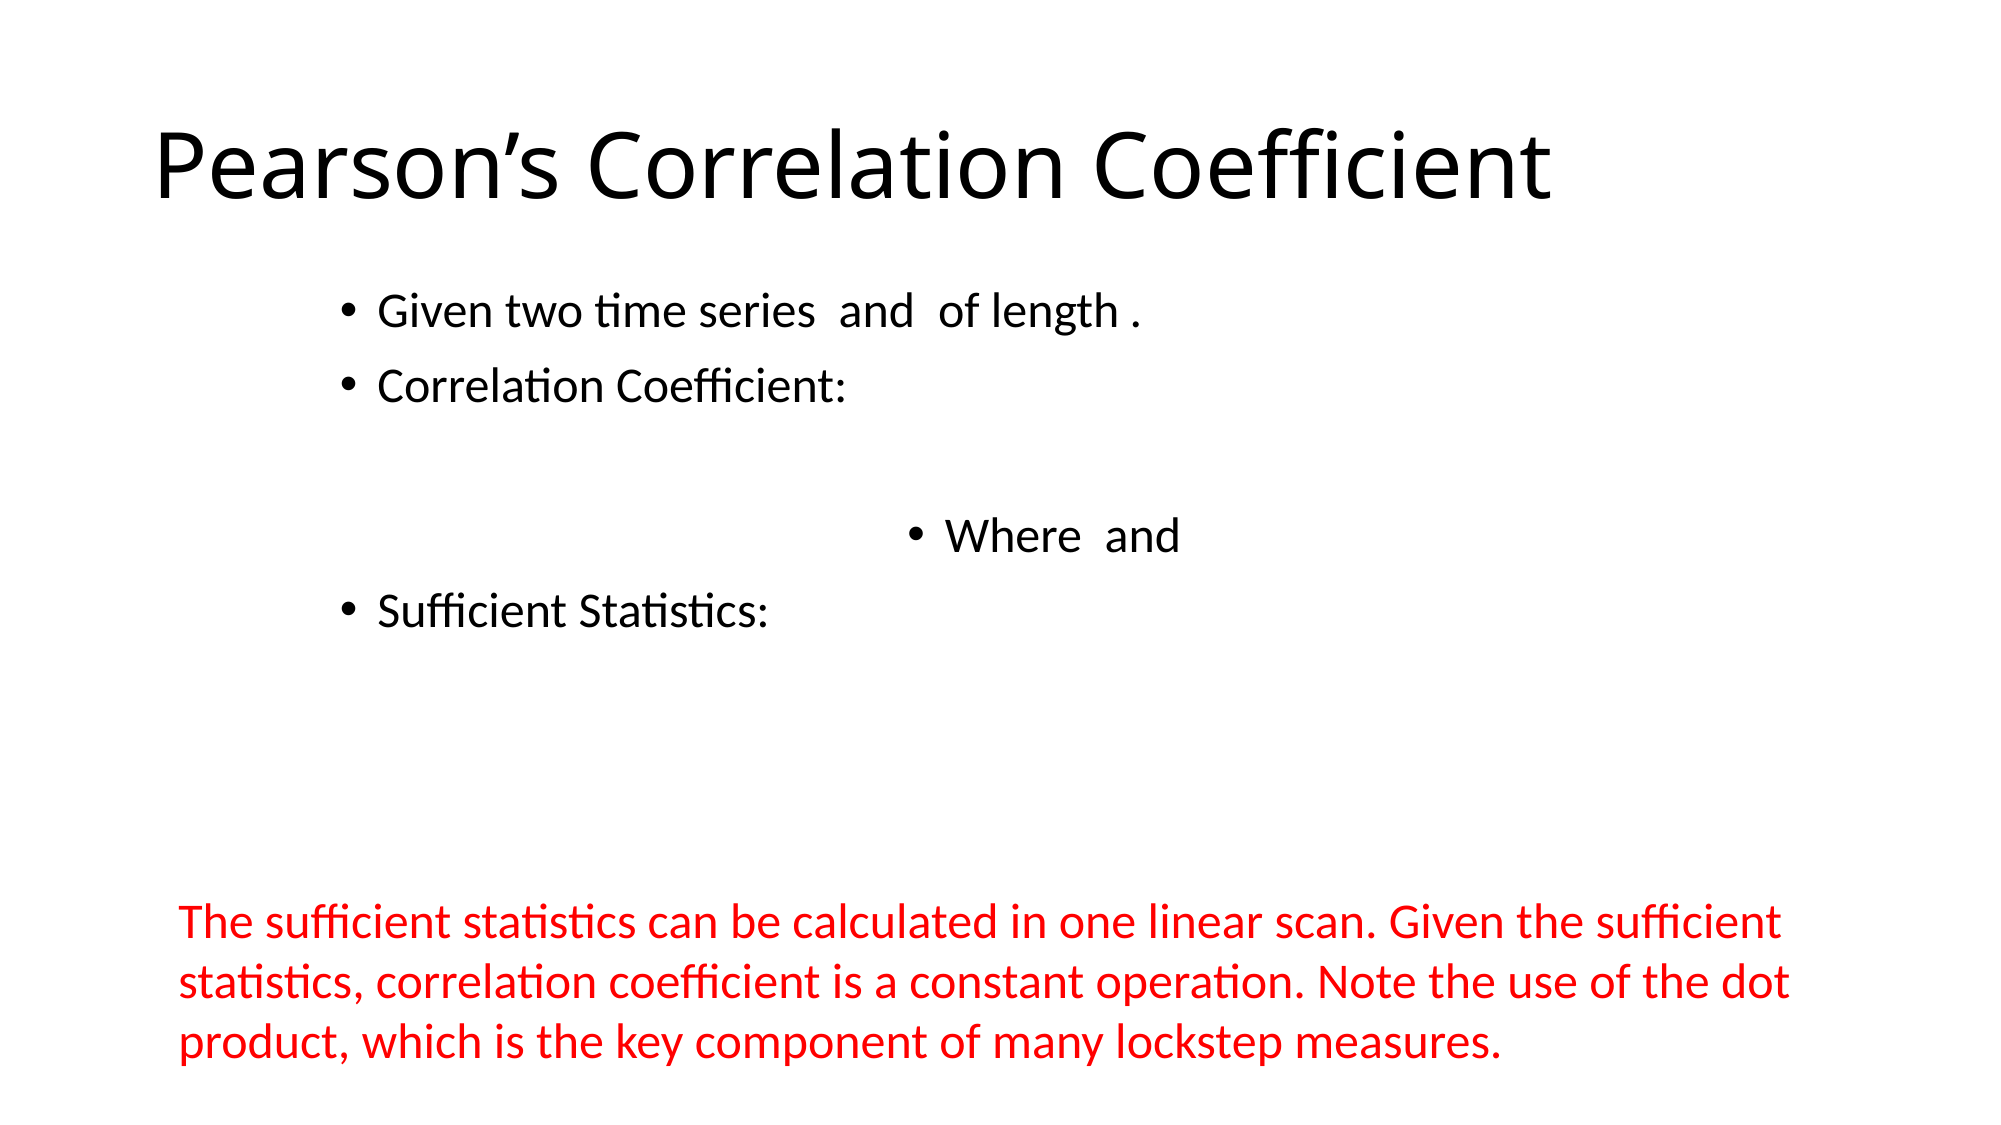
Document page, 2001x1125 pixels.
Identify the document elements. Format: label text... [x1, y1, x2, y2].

text_box The sufficient statistics can be calculated in one linear scan. Given the sufficient statistics, correlation coefficient is a constant operation. Note the use of the dot product, which is the key component of many lockstep measures. [163, 881, 1820, 1077]
title Pearson’s Correlation Coefficient [137, 59, 1863, 278]
